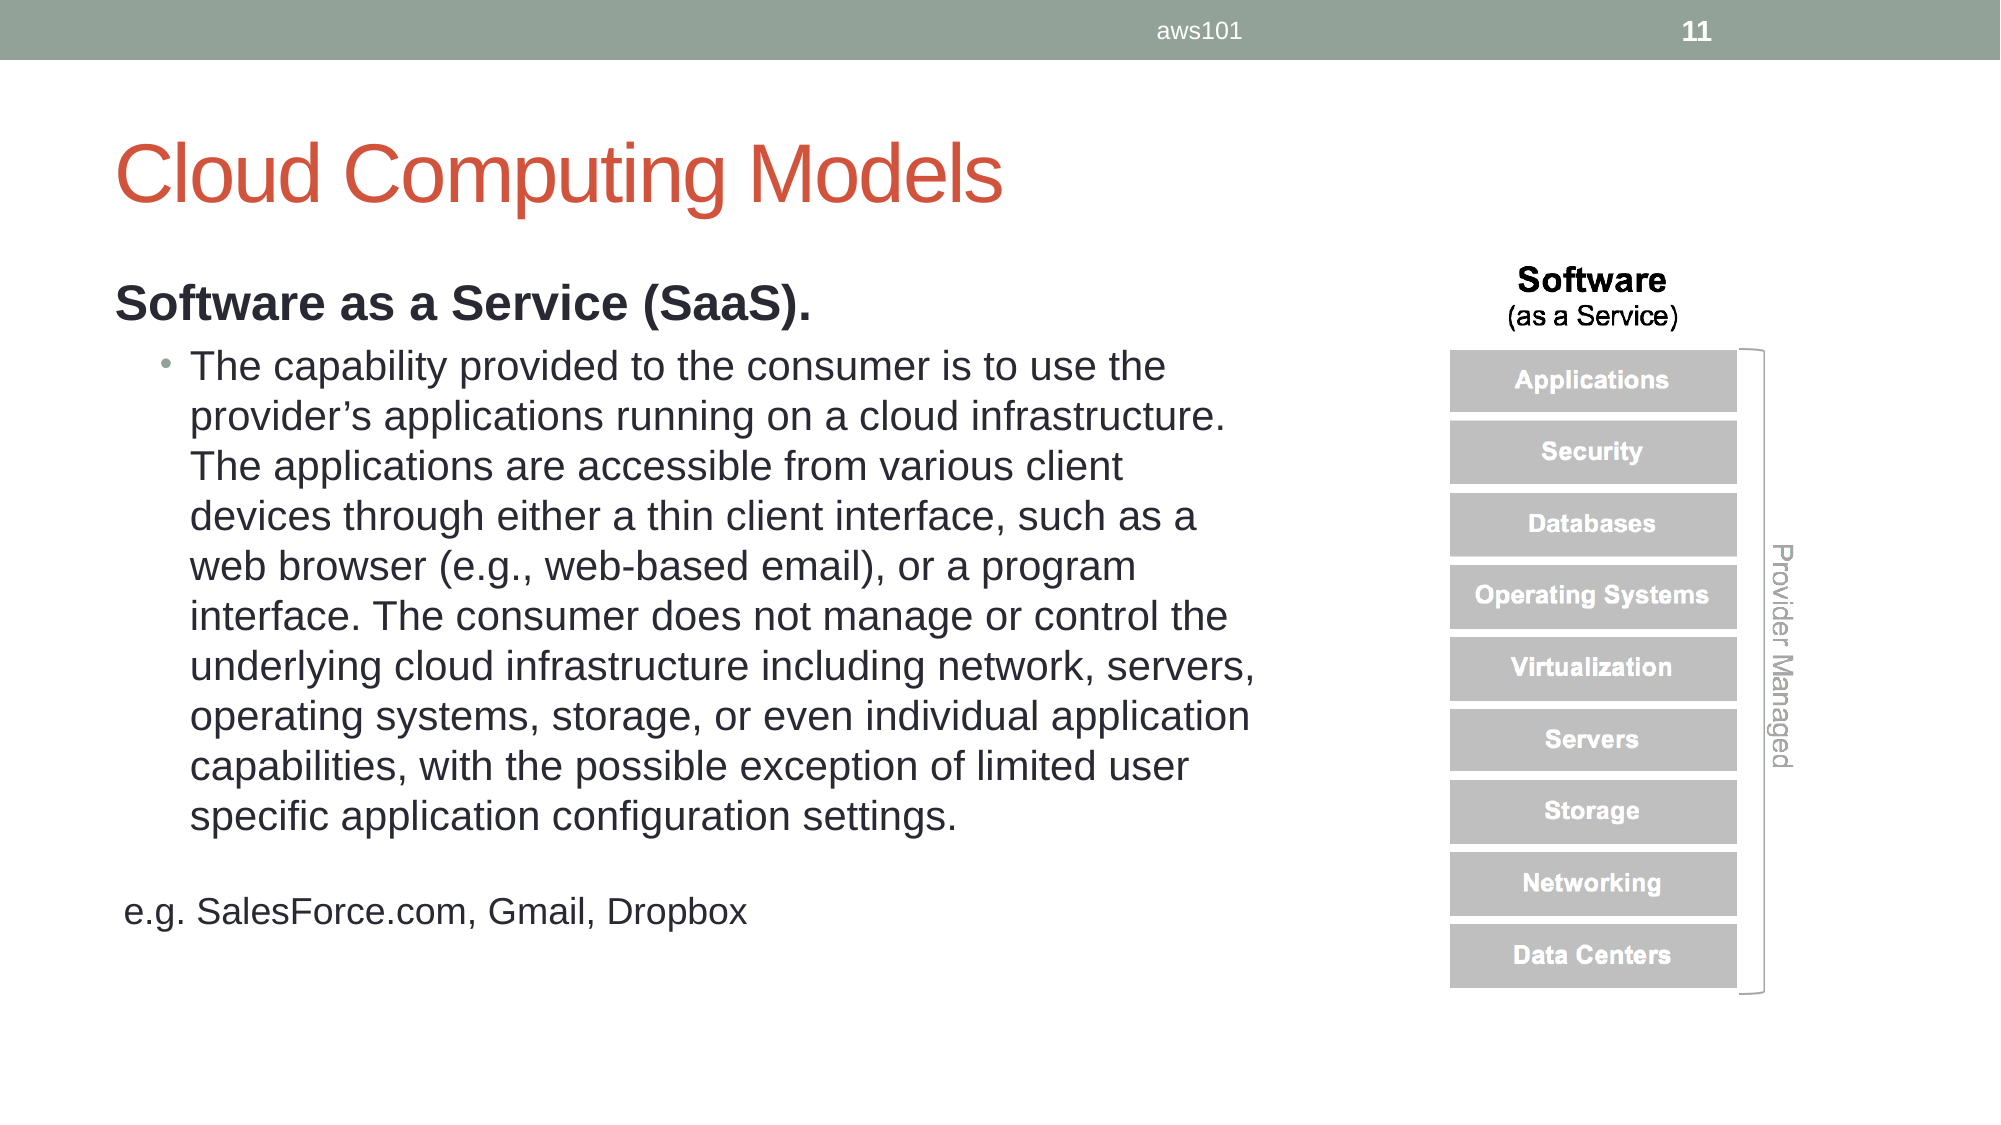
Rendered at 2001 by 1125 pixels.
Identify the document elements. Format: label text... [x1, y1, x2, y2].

title Cloud Computing Models [99, 87, 1900, 250]
text_box e.g. SalesForce.com, Gmail, Dropbox [108, 880, 1273, 940]
slide_number 11 [1666, 3, 1900, 57]
footer aws101 [750, 3, 1650, 57]
list Software as a Service (SaaS). The capability provided to the consumer is to use the provider’s applications running on a cloud infrastructure. The applications are accessible from various client devices through either a thin client interface, such as a web browser (e.g., web-based email), or a program interface. The consumer does not manage or control the underlying cloud infrastructure including network, servers, operating systems, storage, or even individual application capabilities, with the possible exception of limited user specific application configuration settings. [99, 262, 1283, 864]
picture [1413, 236, 1805, 1038]
